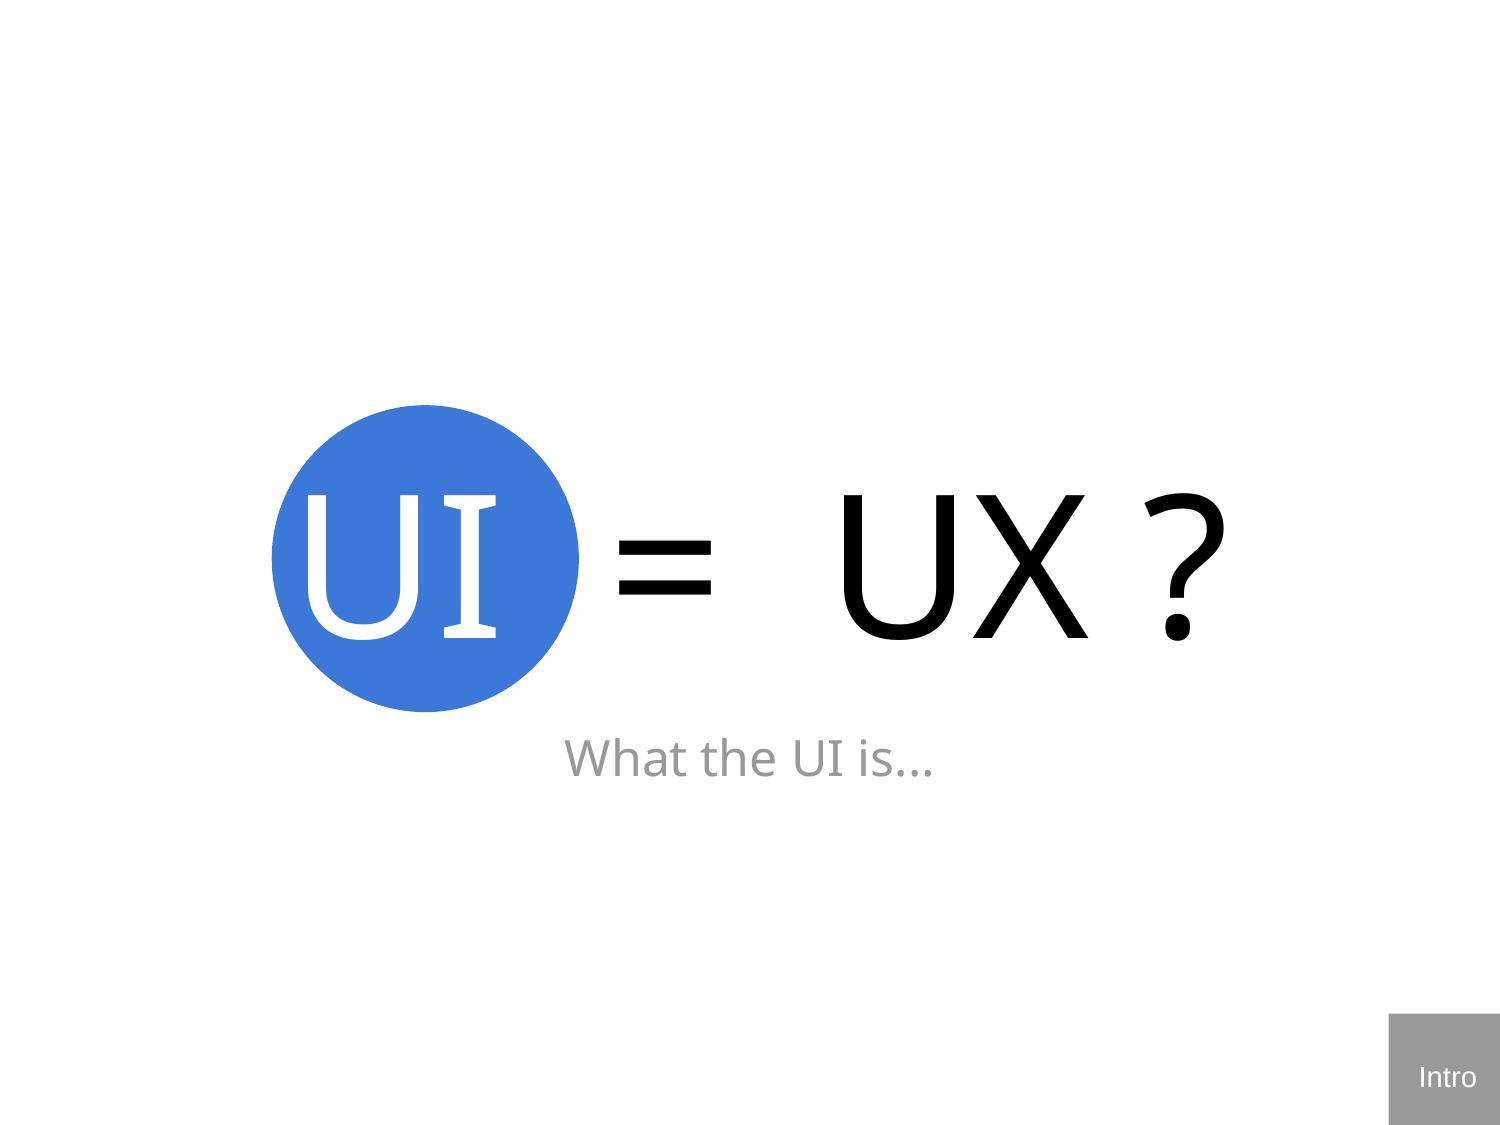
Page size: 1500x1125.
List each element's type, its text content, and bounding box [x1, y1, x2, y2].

text_box What the UI is... [0, 718, 1500, 795]
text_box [1388, 1013, 1500, 1125]
text_box [332, 405, 518, 436]
list UI = UX ? [75, 436, 1425, 682]
text_box [333, 682, 517, 713]
